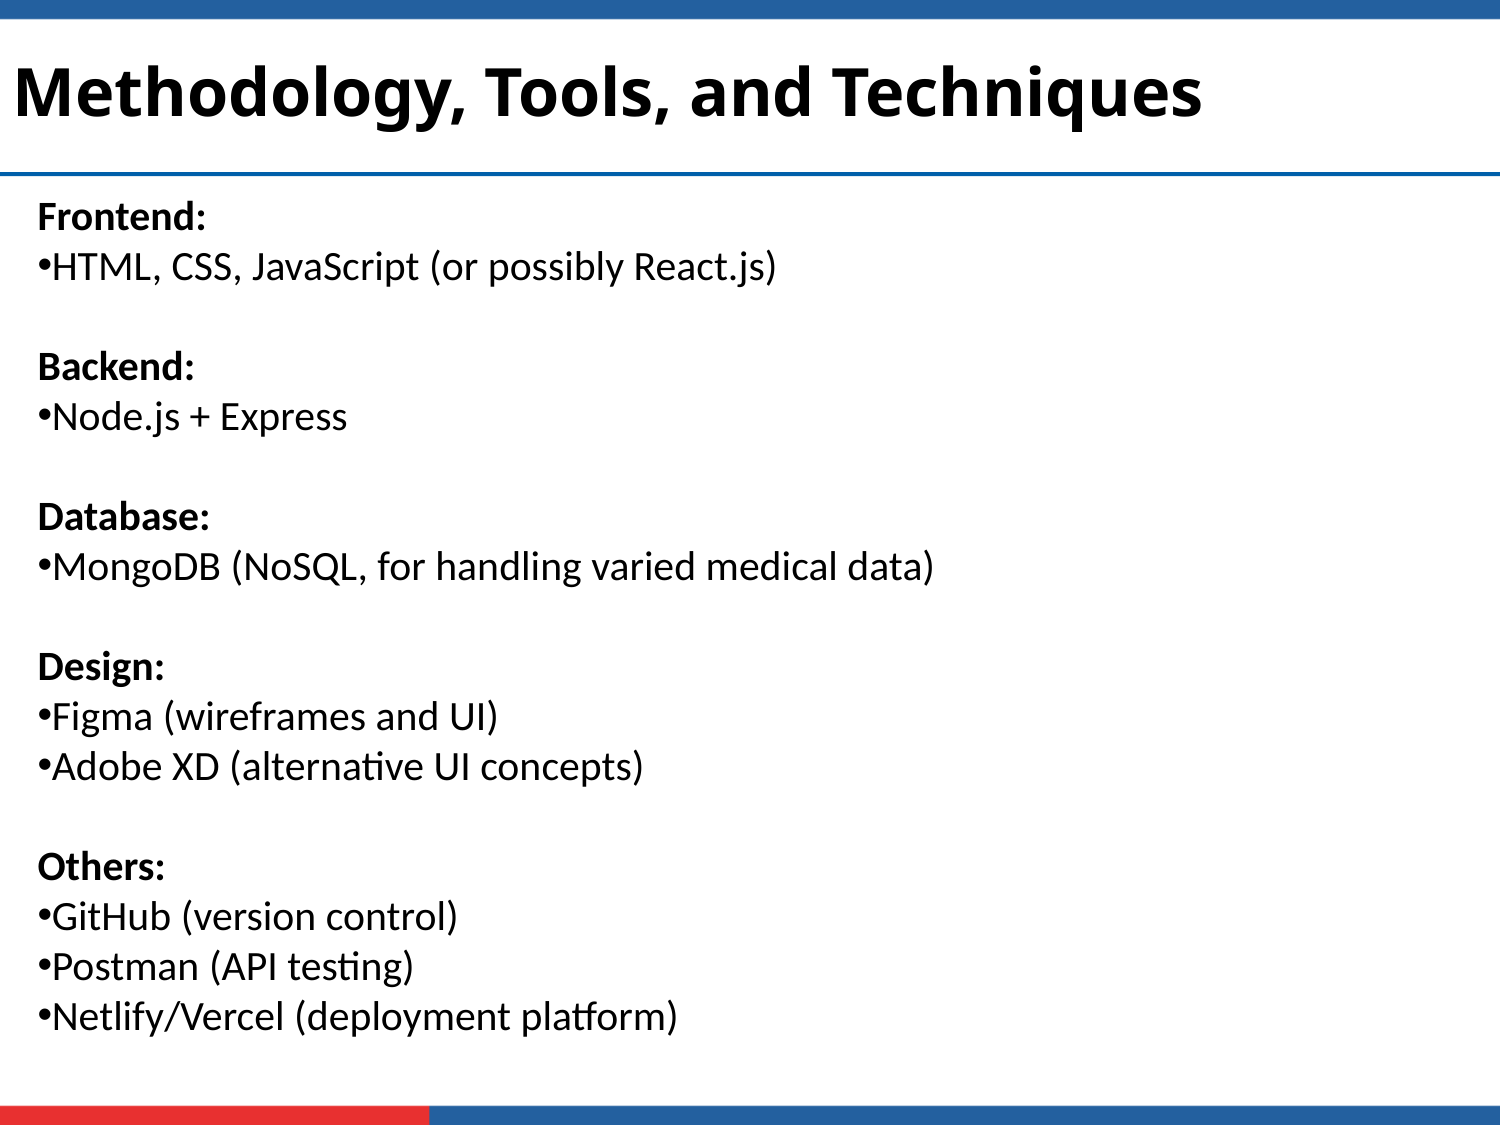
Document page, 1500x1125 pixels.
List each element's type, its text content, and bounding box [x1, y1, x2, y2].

list Frontend: HTML, CSS, JavaScript (or possibly React.js) Backend: Node.js + Express Database: MongoDB (NoSQL, for handling varied medical data) Design: Figma (wireframes and UI) Adobe XD (alternative UI concepts) Others: GitHub (version control) Postman (API testing) Netlify/Vercel (deployment platform) [37, 188, 1400, 1093]
title Methodology, Tools, and Techniques [12, 50, 1500, 131]
text_box [0, 172, 1500, 177]
picture [0, 0, 1500, 172]
picture [0, 177, 1500, 1125]
